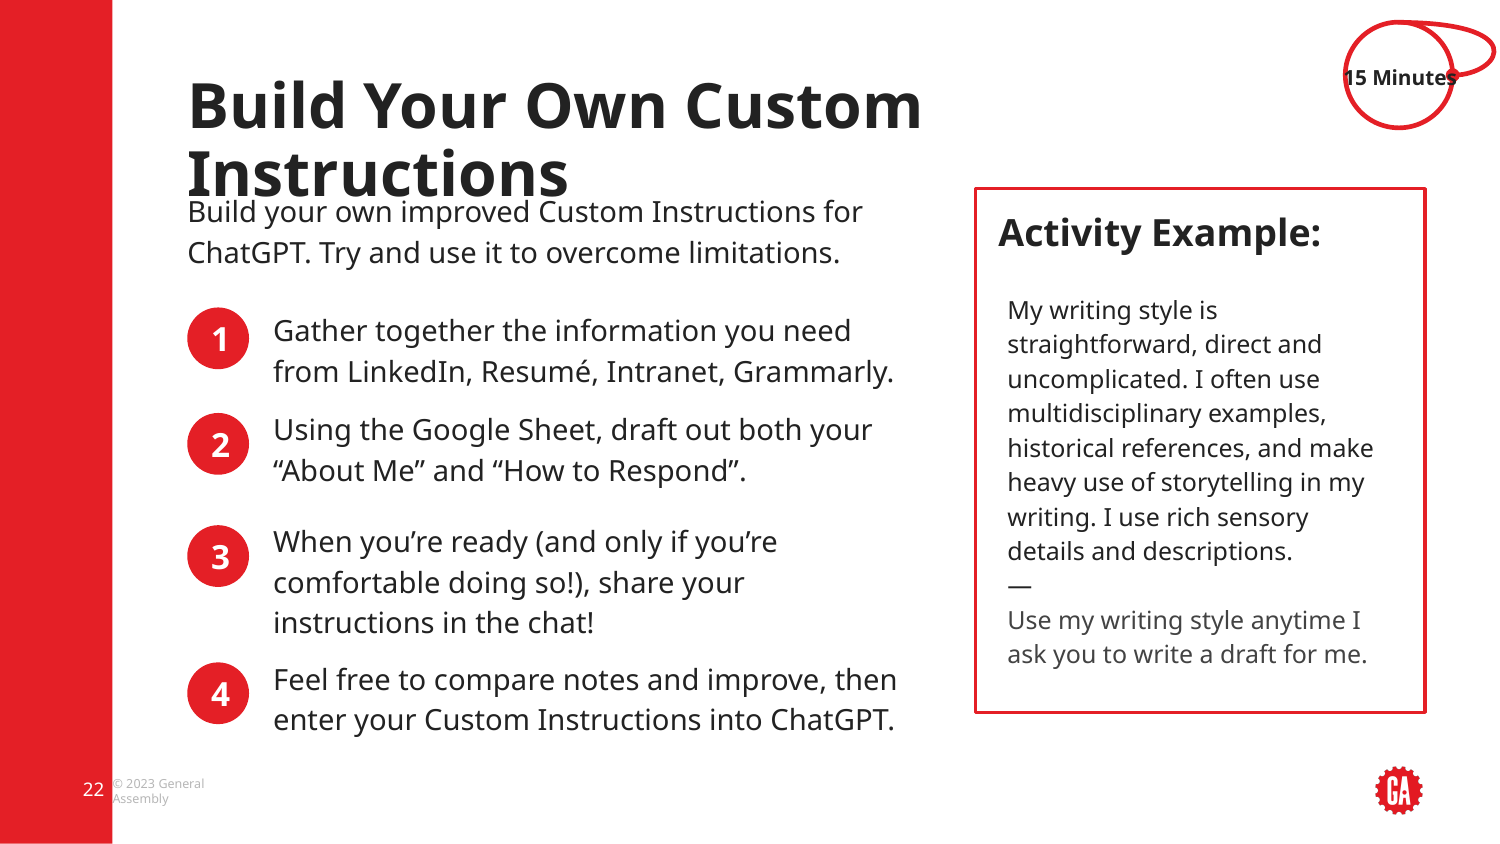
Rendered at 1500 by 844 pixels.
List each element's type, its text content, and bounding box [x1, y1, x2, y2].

list Using the Google Sheet, draft out both your “About Me” and “How to Respond”. [273, 406, 901, 482]
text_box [1334, 9, 1466, 141]
text_box [975, 188, 1425, 713]
title Build Your Own Custom Instructions [187, 75, 1201, 143]
slide_number ‹#› [52, 764, 105, 817]
text_box 3 [187, 525, 250, 587]
list Gather together the information you need from LinkedIn, Resumé, Intranet, Grammarly. [273, 307, 901, 383]
list When you’re ready (and only if you’re comfortable doing so!), share your instructions in the chat! [273, 518, 901, 594]
text_box 2 [187, 412, 250, 475]
title Activity Example: [998, 214, 1397, 255]
list Build your own improved Custom Instructions for ChatGPT. Try and use it to overcome limitations. [187, 188, 901, 376]
text_box 4 [187, 662, 250, 725]
picture [1373, 764, 1425, 817]
list Feel free to compare notes and improve, then enter your Custom Instructions into ChatGPT. [273, 655, 901, 731]
text_box 1 [187, 307, 250, 370]
text_box My writing style is straightforward, direct and uncomplicated. I often use multidisciplinary examples, historical references, and make heavy use of storytelling in my writing. I use rich sensory details and descriptions. — Use my writing style anytime I ask you to write a draft for me. [992, 275, 1403, 336]
